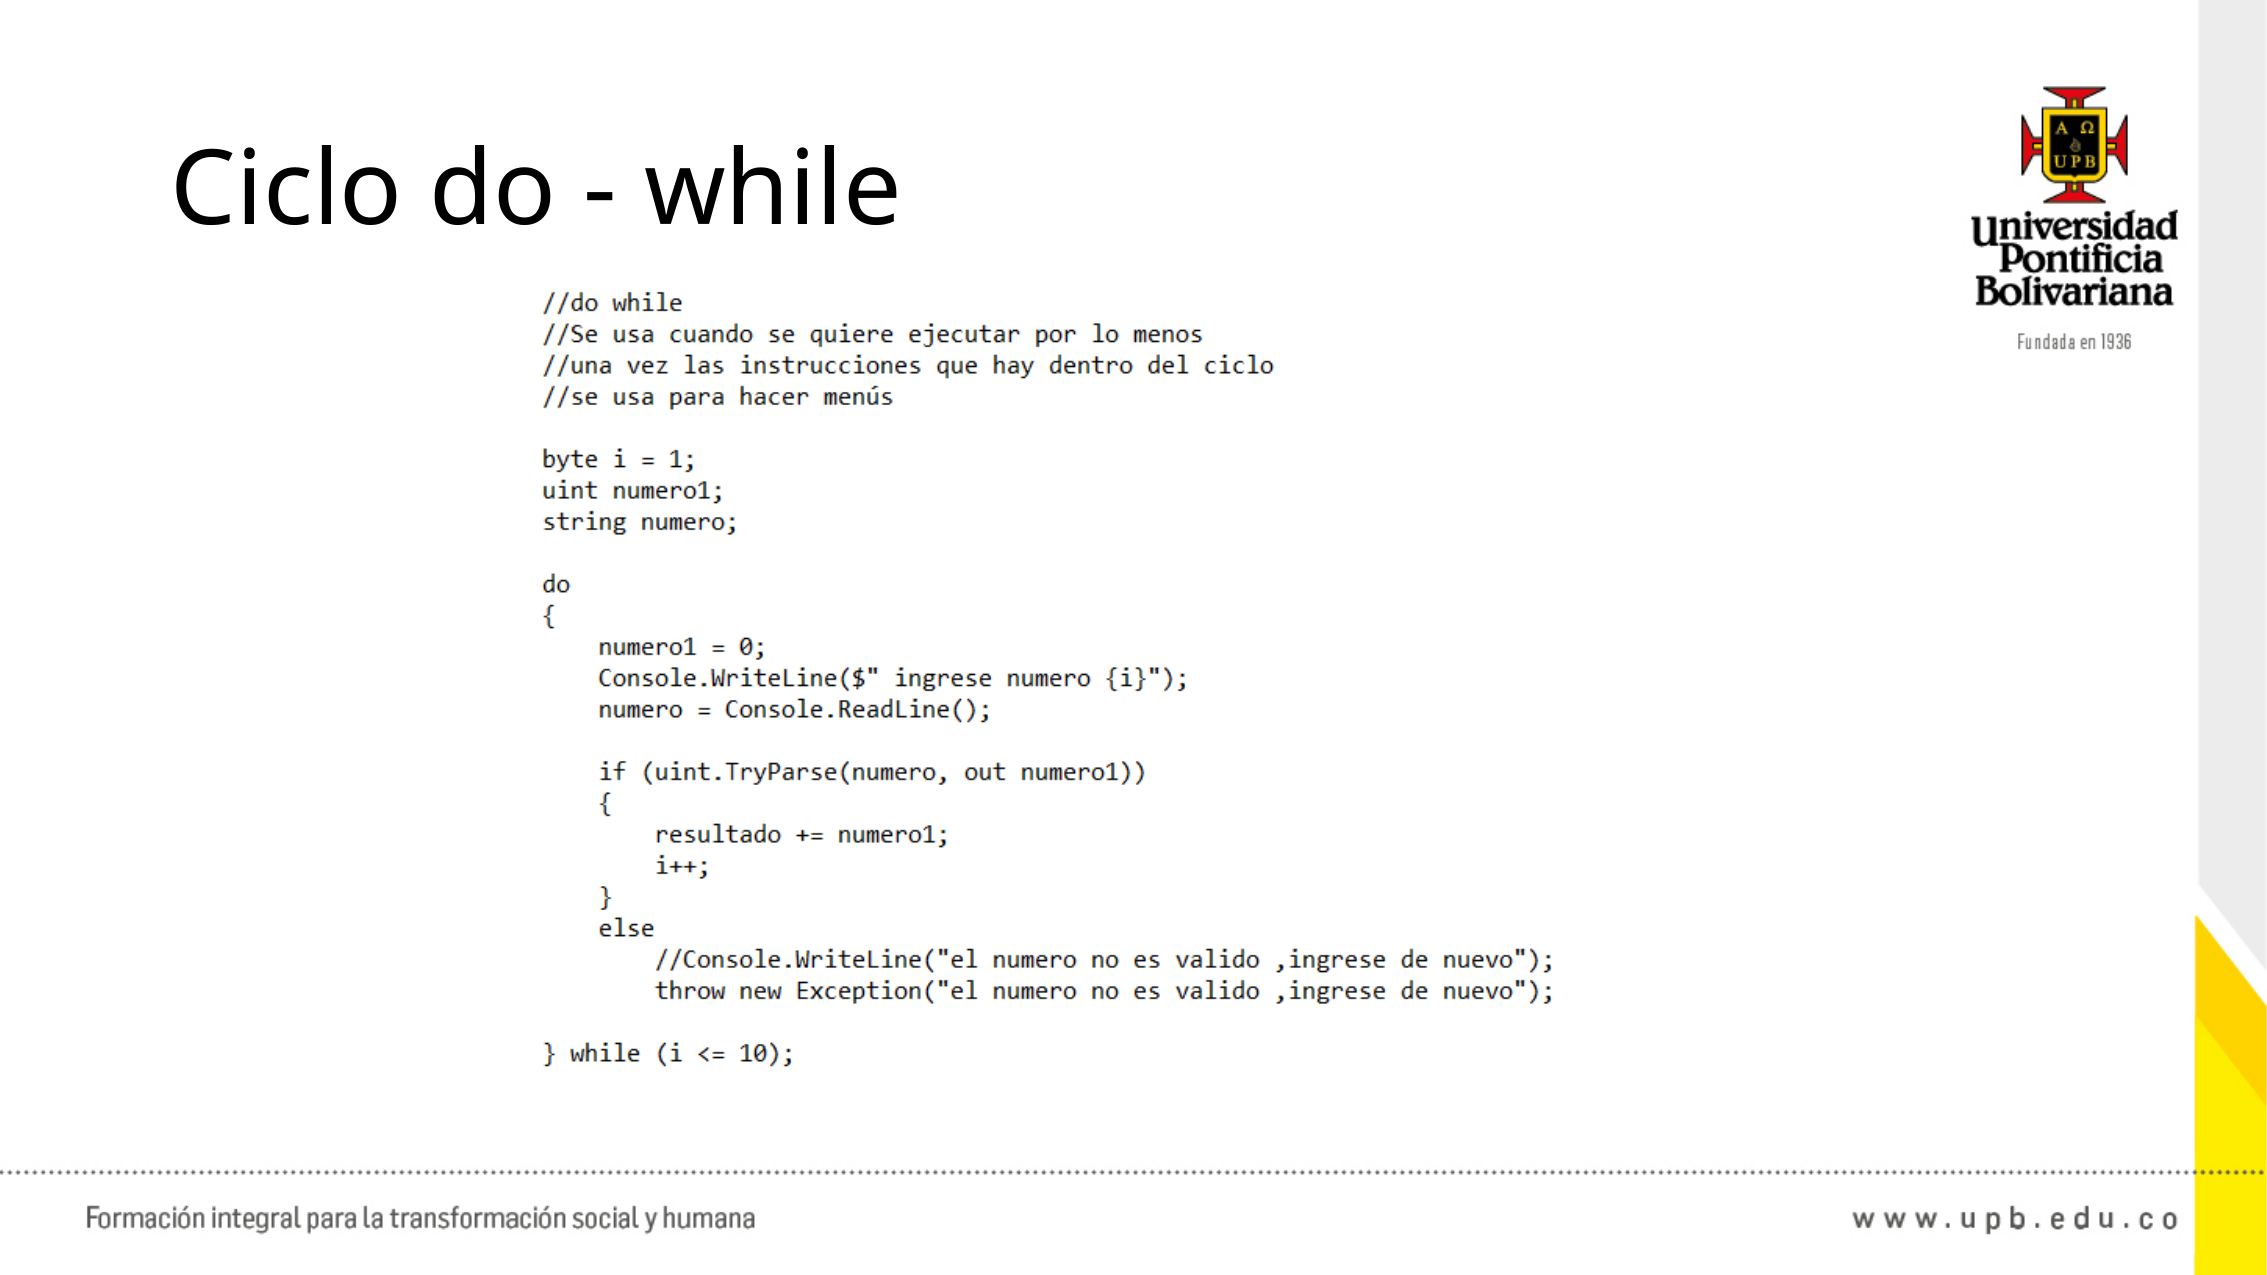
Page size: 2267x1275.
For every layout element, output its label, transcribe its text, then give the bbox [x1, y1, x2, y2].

title Ciclo do - while [155, 67, 2111, 315]
picture [0, 0, 2267, 1275]
